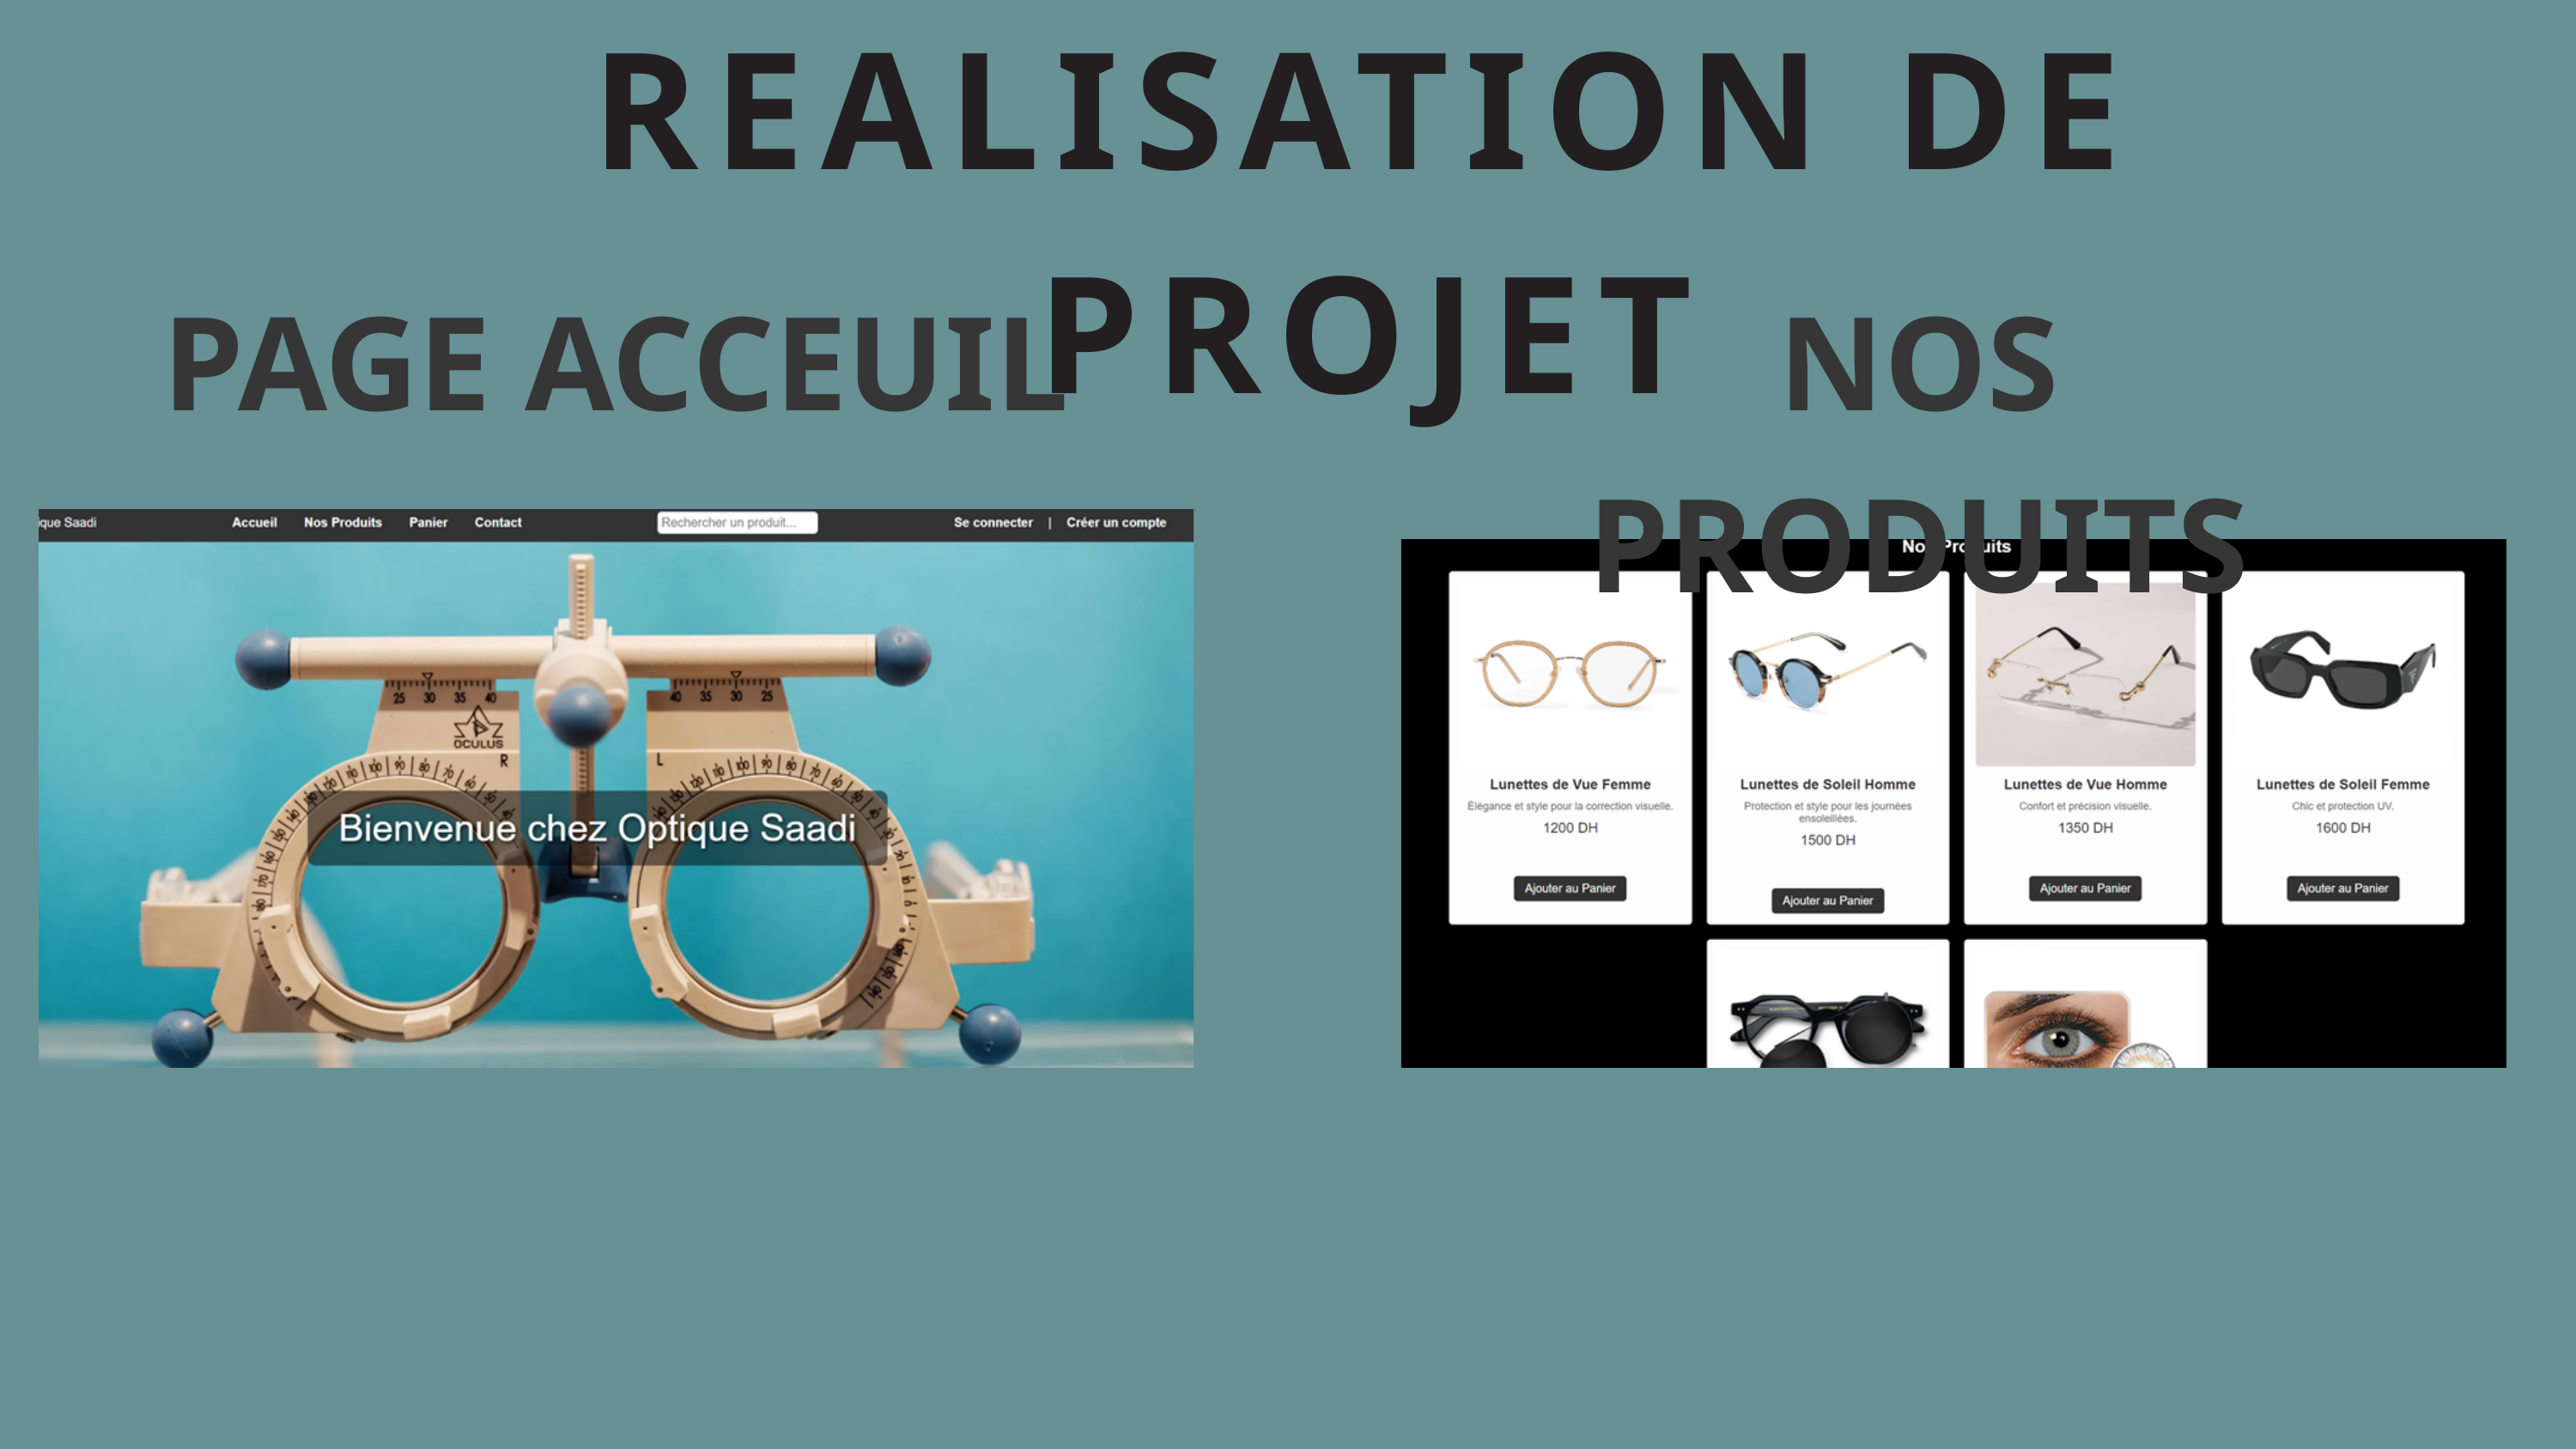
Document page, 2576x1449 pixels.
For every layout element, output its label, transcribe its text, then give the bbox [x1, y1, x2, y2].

text_box [1400, 539, 2506, 1068]
text_box NOS PRODUITS [1435, 255, 2403, 619]
text_box PAGE ACCEUIL [0, 255, 1259, 438]
text_box REALISATION DE PROJET [327, 0, 2403, 427]
text_box [39, 509, 1194, 1068]
